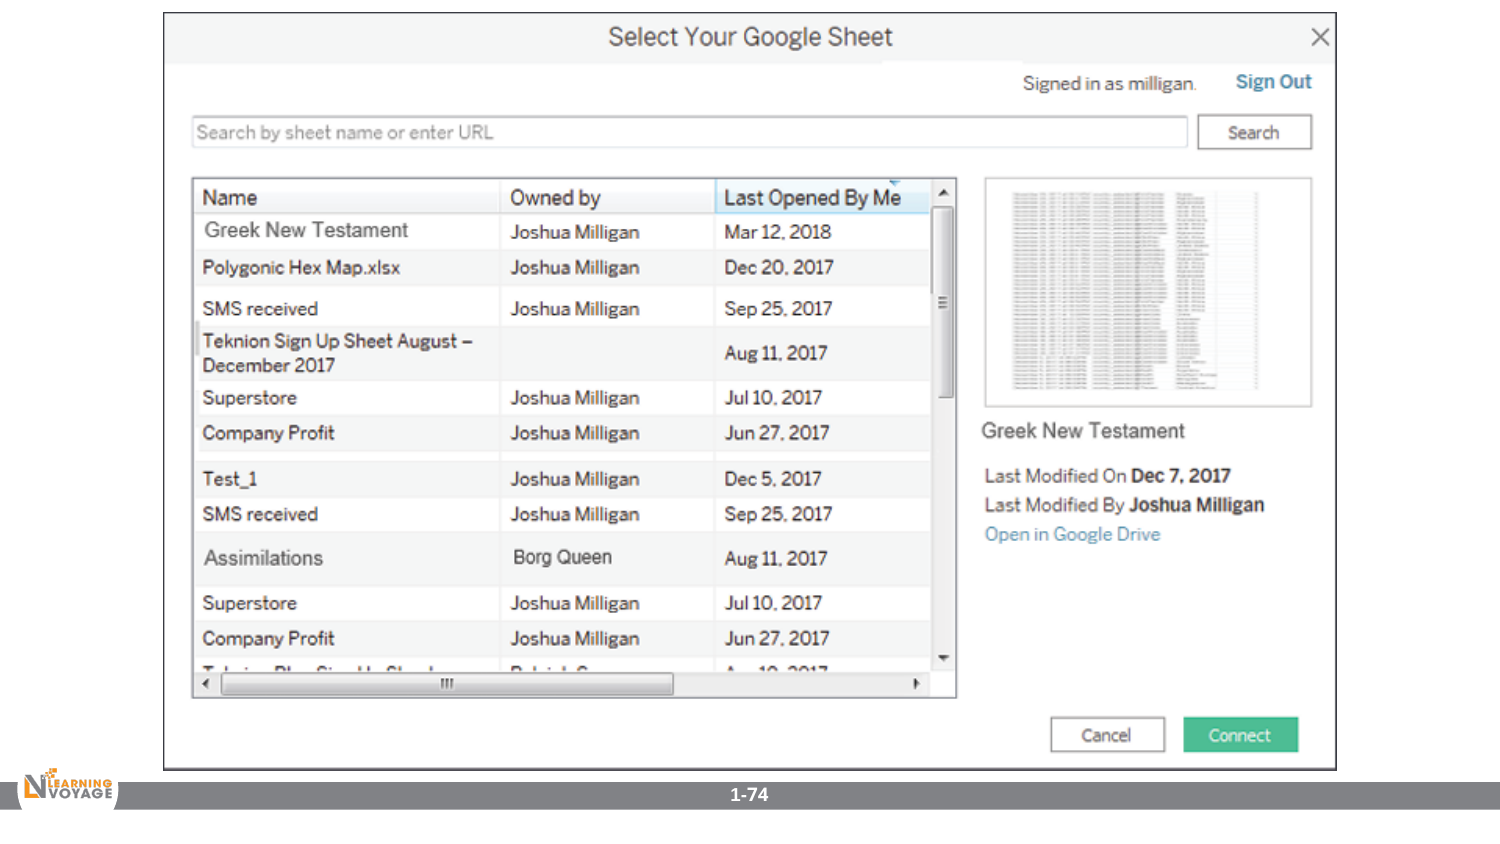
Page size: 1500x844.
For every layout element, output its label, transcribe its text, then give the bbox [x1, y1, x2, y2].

picture [163, 12, 1337, 771]
picture [0, 706, 144, 844]
slide_number 1-74 [692, 771, 784, 821]
